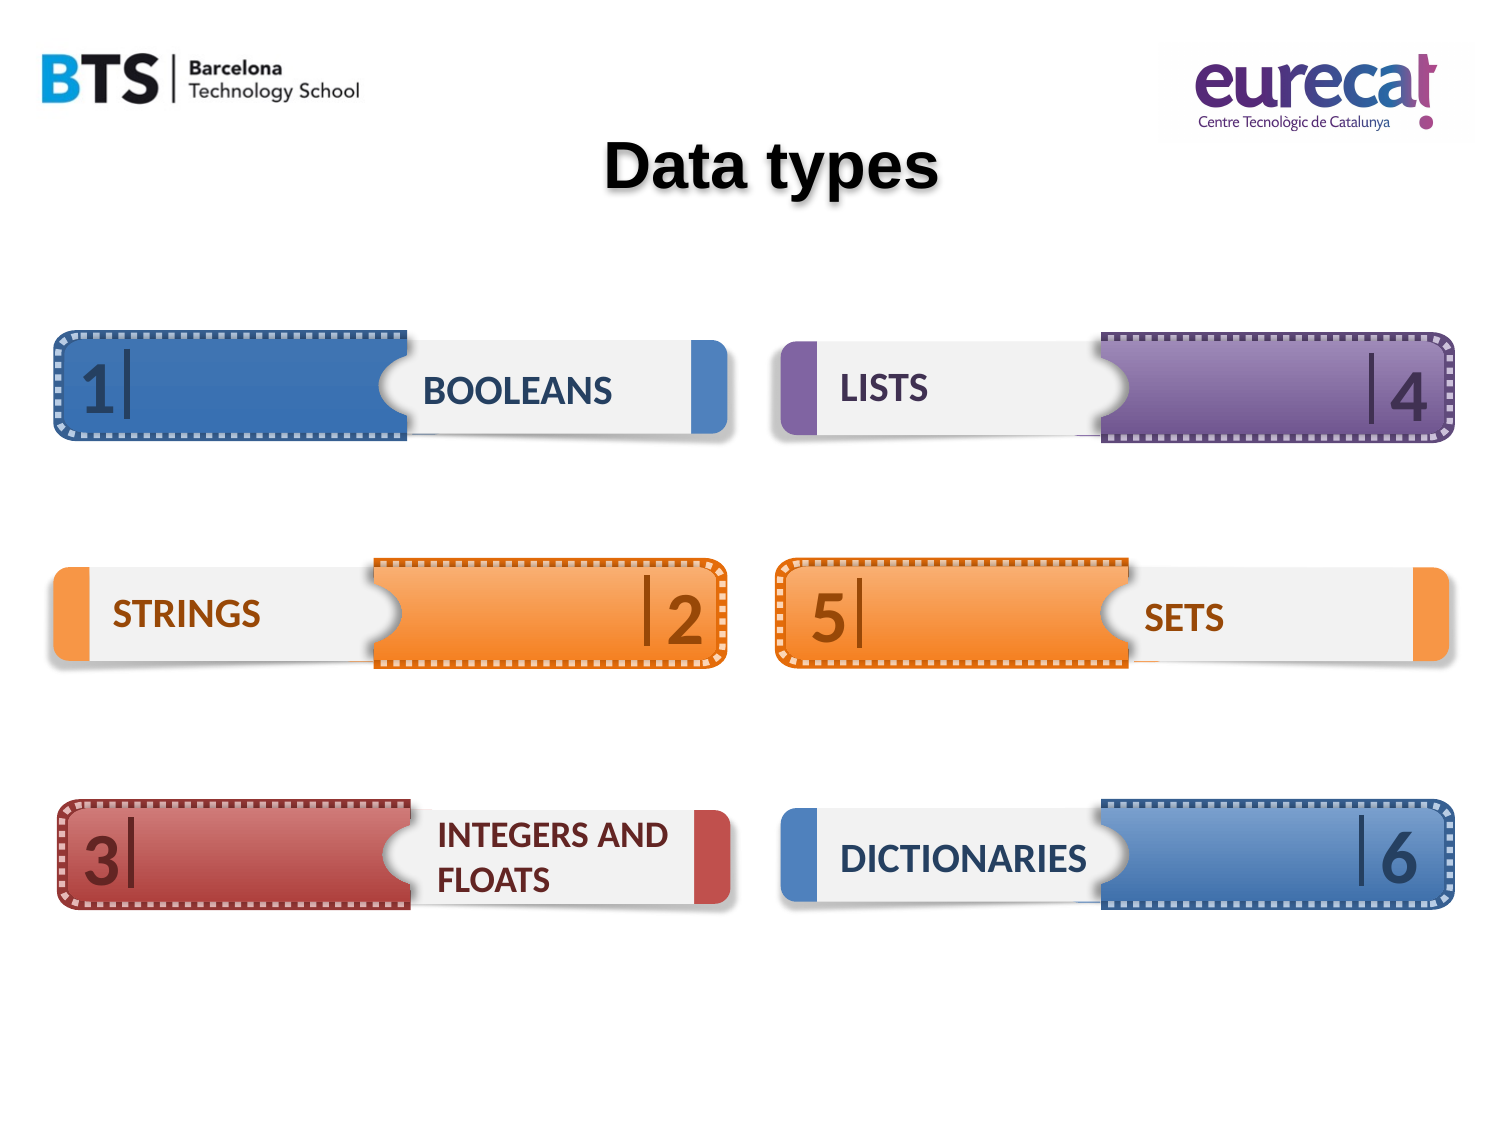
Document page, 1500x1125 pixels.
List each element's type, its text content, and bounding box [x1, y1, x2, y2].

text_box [774, 557, 1129, 669]
picture [1030, 551, 1491, 676]
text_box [780, 807, 1095, 902]
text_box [1361, 801, 1432, 908]
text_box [646, 561, 718, 669]
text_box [1100, 798, 1456, 910]
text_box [53, 329, 63, 442]
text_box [795, 559, 862, 666]
picture [20, 38, 382, 119]
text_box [373, 557, 728, 670]
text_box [53, 566, 368, 661]
picture [1158, 41, 1475, 143]
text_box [412, 339, 728, 434]
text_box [127, 329, 408, 442]
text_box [67, 802, 133, 910]
picture [311, 793, 1205, 920]
picture [13, 553, 473, 677]
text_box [1370, 339, 1442, 446]
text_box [1134, 567, 1450, 662]
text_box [415, 802, 731, 910]
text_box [56, 798, 411, 911]
text_box Data types [0, 59, 1500, 265]
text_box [1100, 331, 1456, 444]
picture [309, 325, 1196, 450]
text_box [780, 341, 1095, 436]
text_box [63, 330, 129, 437]
